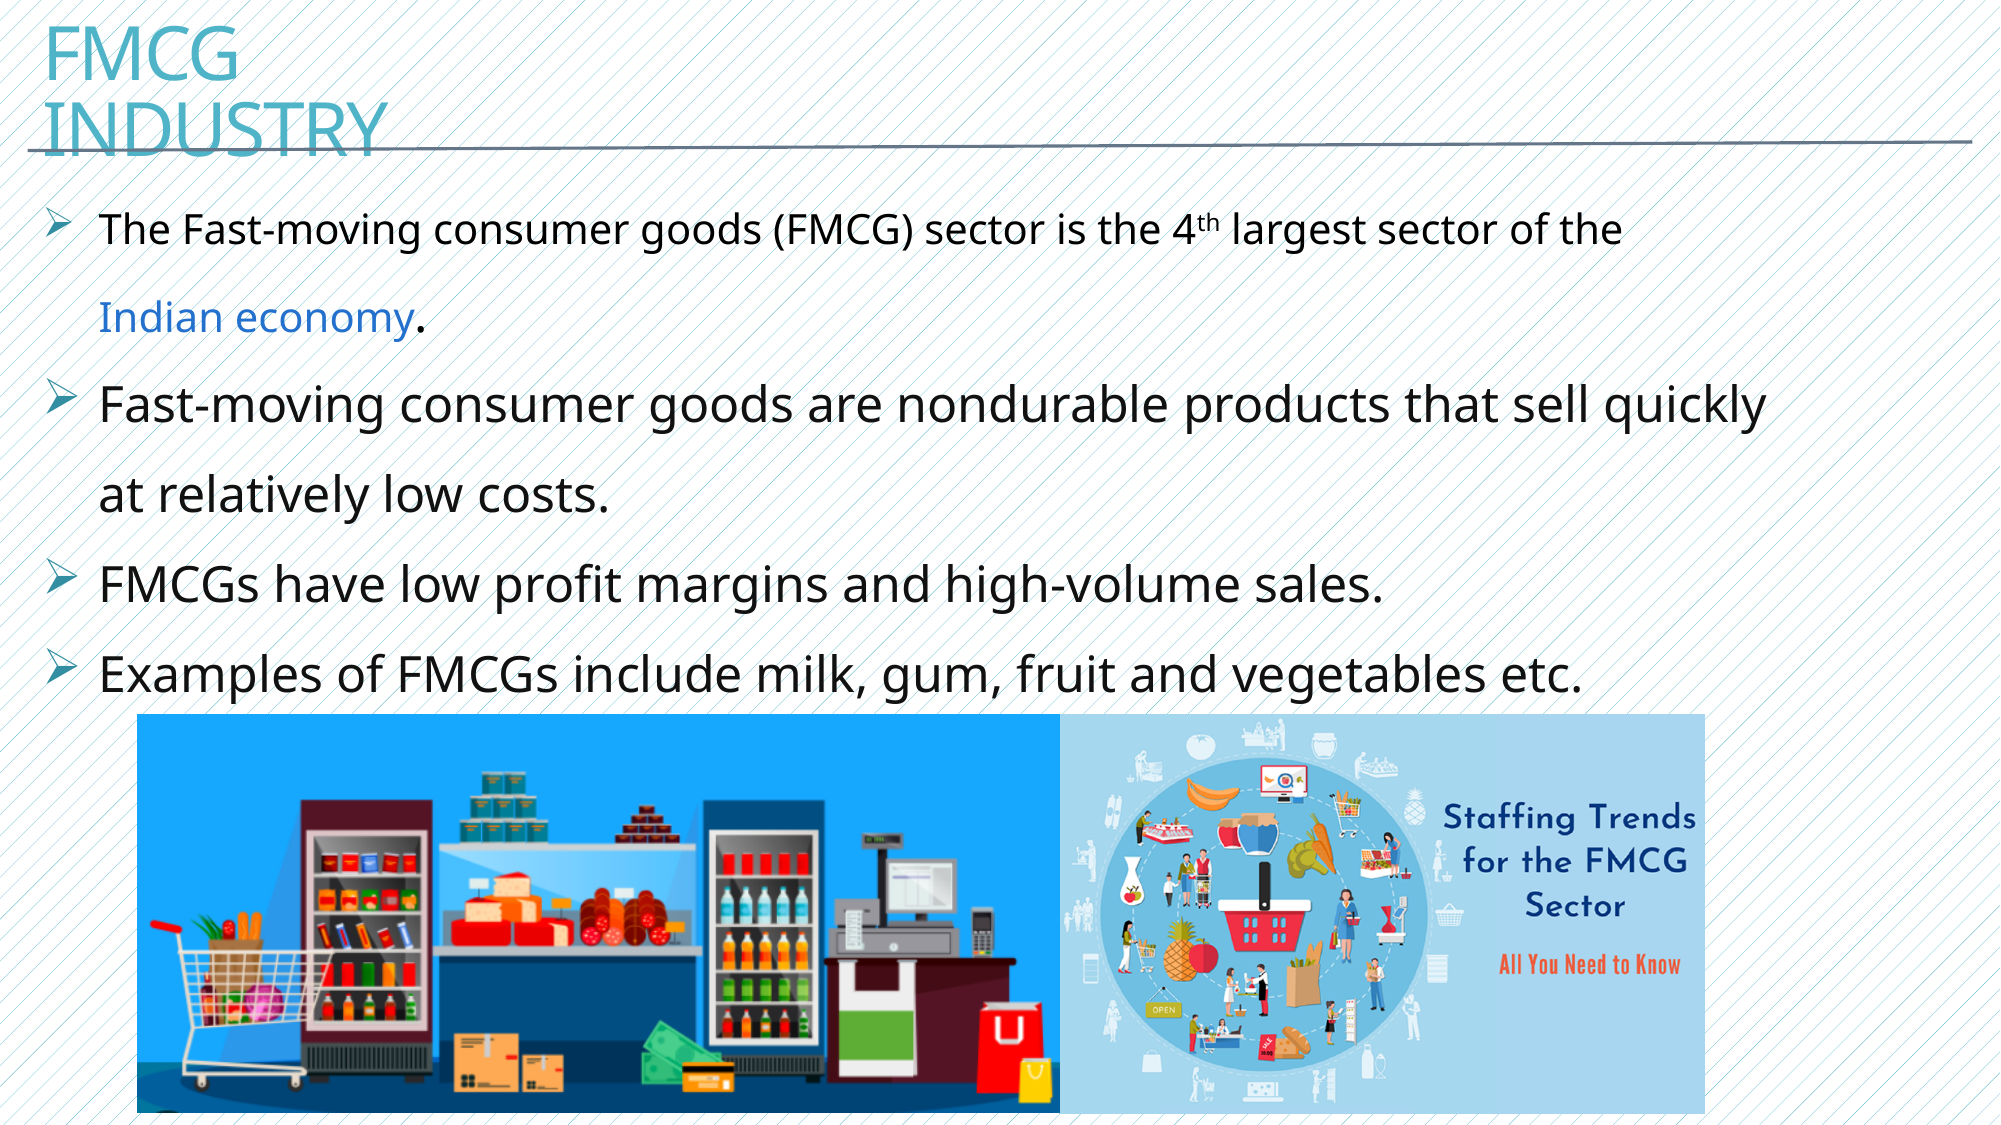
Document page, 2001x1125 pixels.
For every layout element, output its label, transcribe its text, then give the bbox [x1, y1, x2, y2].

text_box The Fast-moving consumer goods (FMCG) sector is the 4th largest sector of the Indian economy. Fast-moving consumer goods are nondurable products that sell quickly at relatively low costs. FMCGs have low profit margins and high-volume sales. Examples of FMCGs include milk, gum, fruit and vegetables etc. [27, 170, 1799, 710]
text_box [27, 141, 1973, 151]
title FMCG INDUSTRY [27, 64, 602, 127]
picture [137, 713, 1705, 1114]
